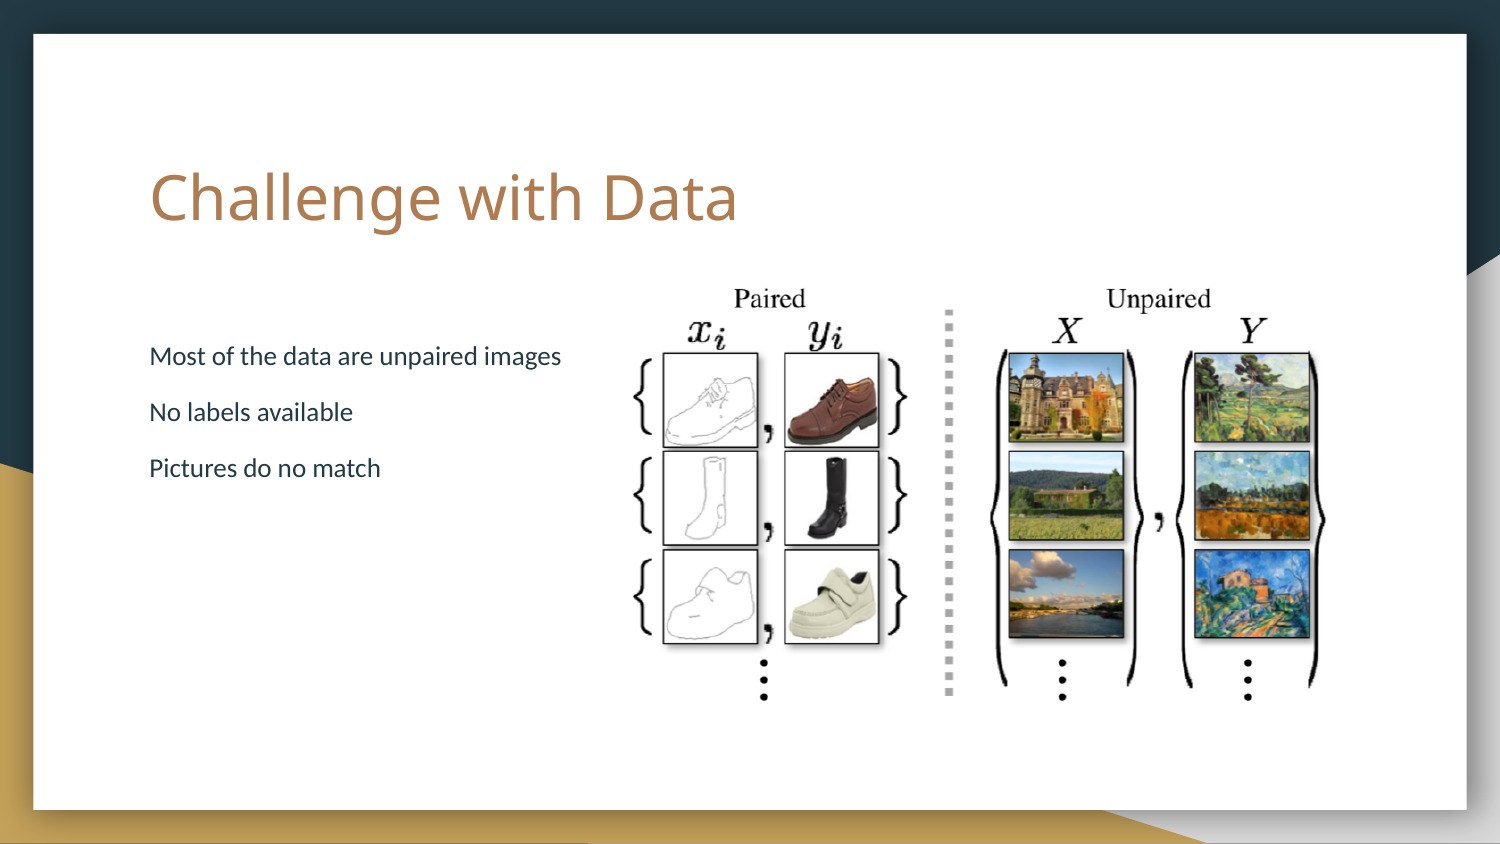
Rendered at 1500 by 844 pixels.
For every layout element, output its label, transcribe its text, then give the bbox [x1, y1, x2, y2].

title Challenge with Data [134, 138, 1366, 296]
picture [626, 274, 1336, 712]
list Most of the data are unpaired images No labels available Pictures do no match [134, 326, 1366, 729]
